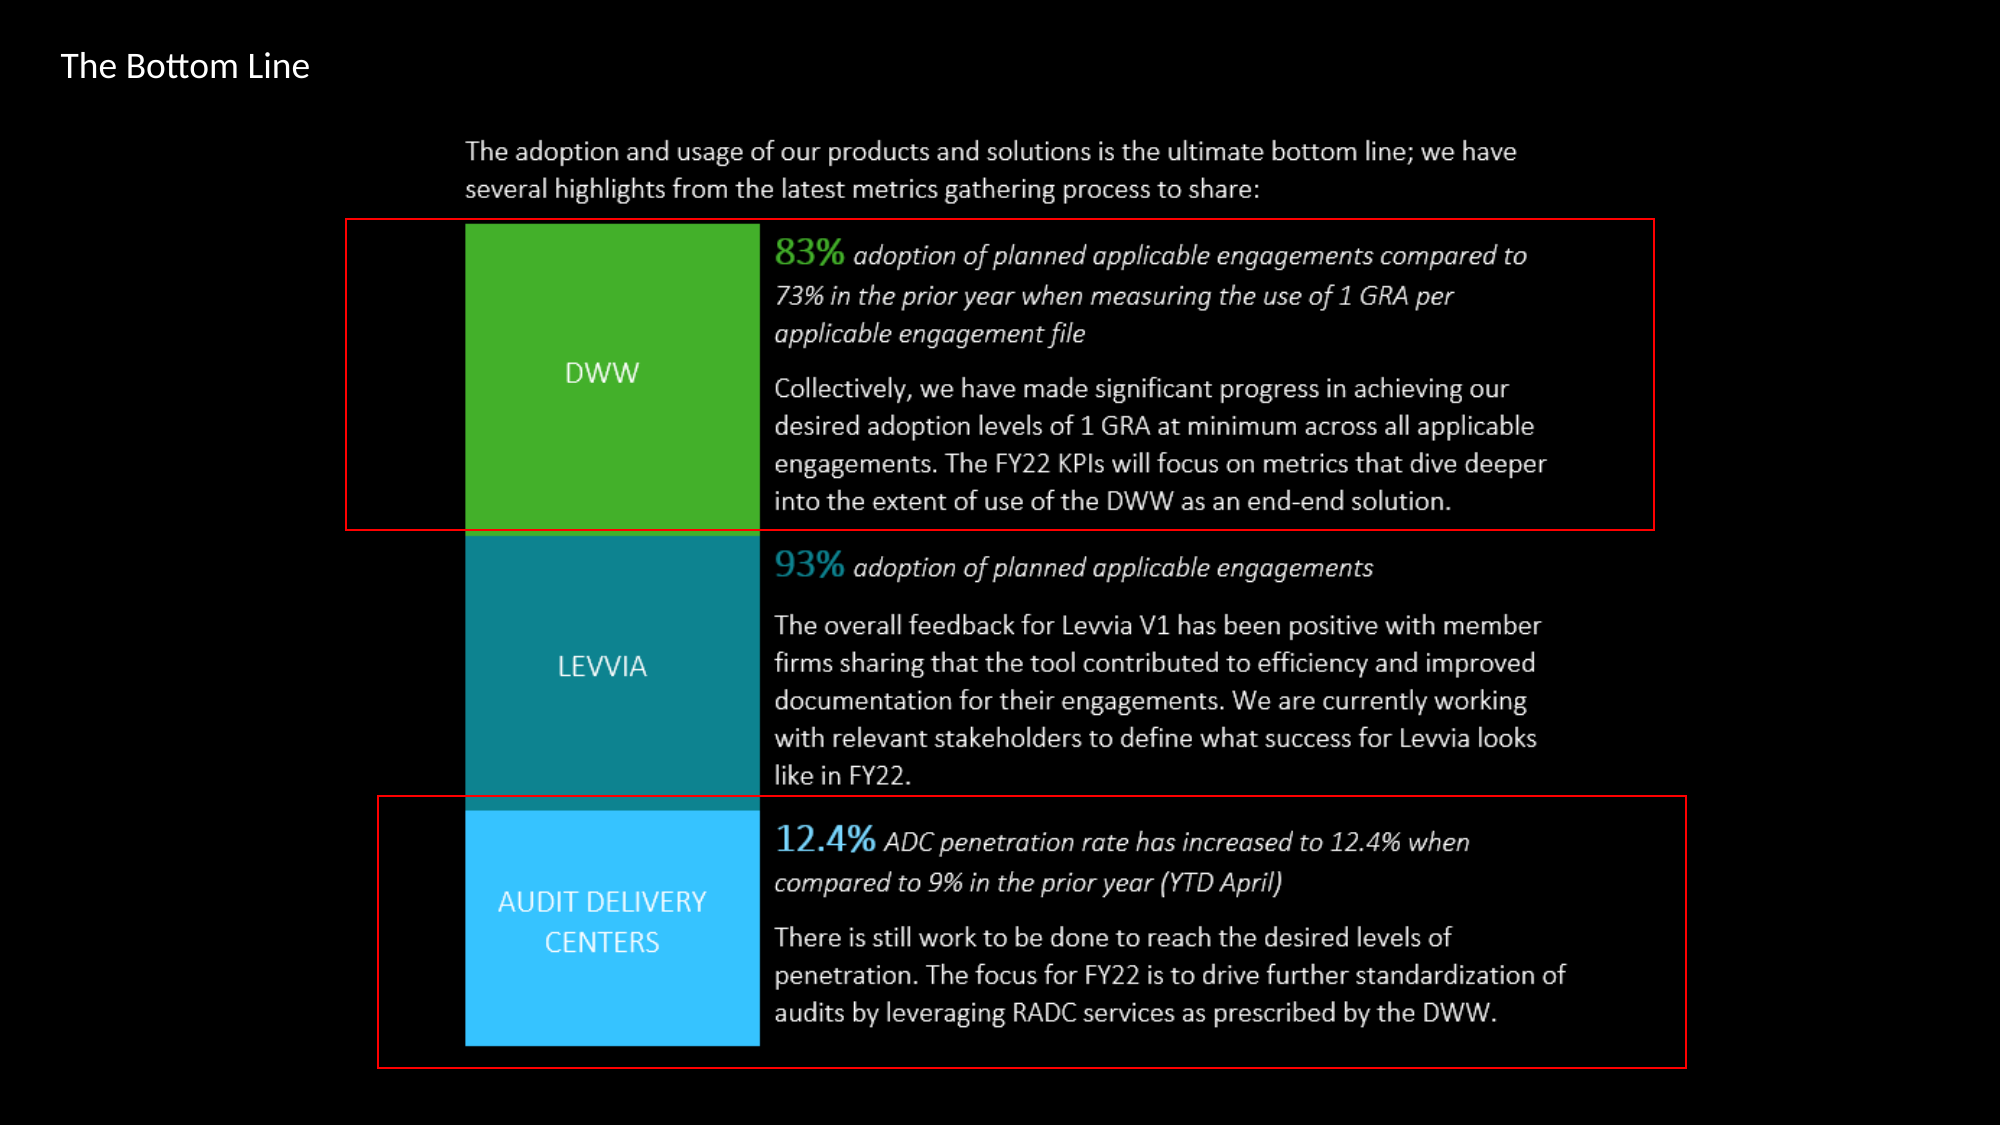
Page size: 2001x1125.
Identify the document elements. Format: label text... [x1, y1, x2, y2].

text_box [377, 795, 1687, 1069]
text_box The Bottom Line [45, 33, 830, 94]
picture [428, 133, 1605, 1068]
text_box [345, 218, 428, 531]
text_box [1605, 218, 1655, 531]
